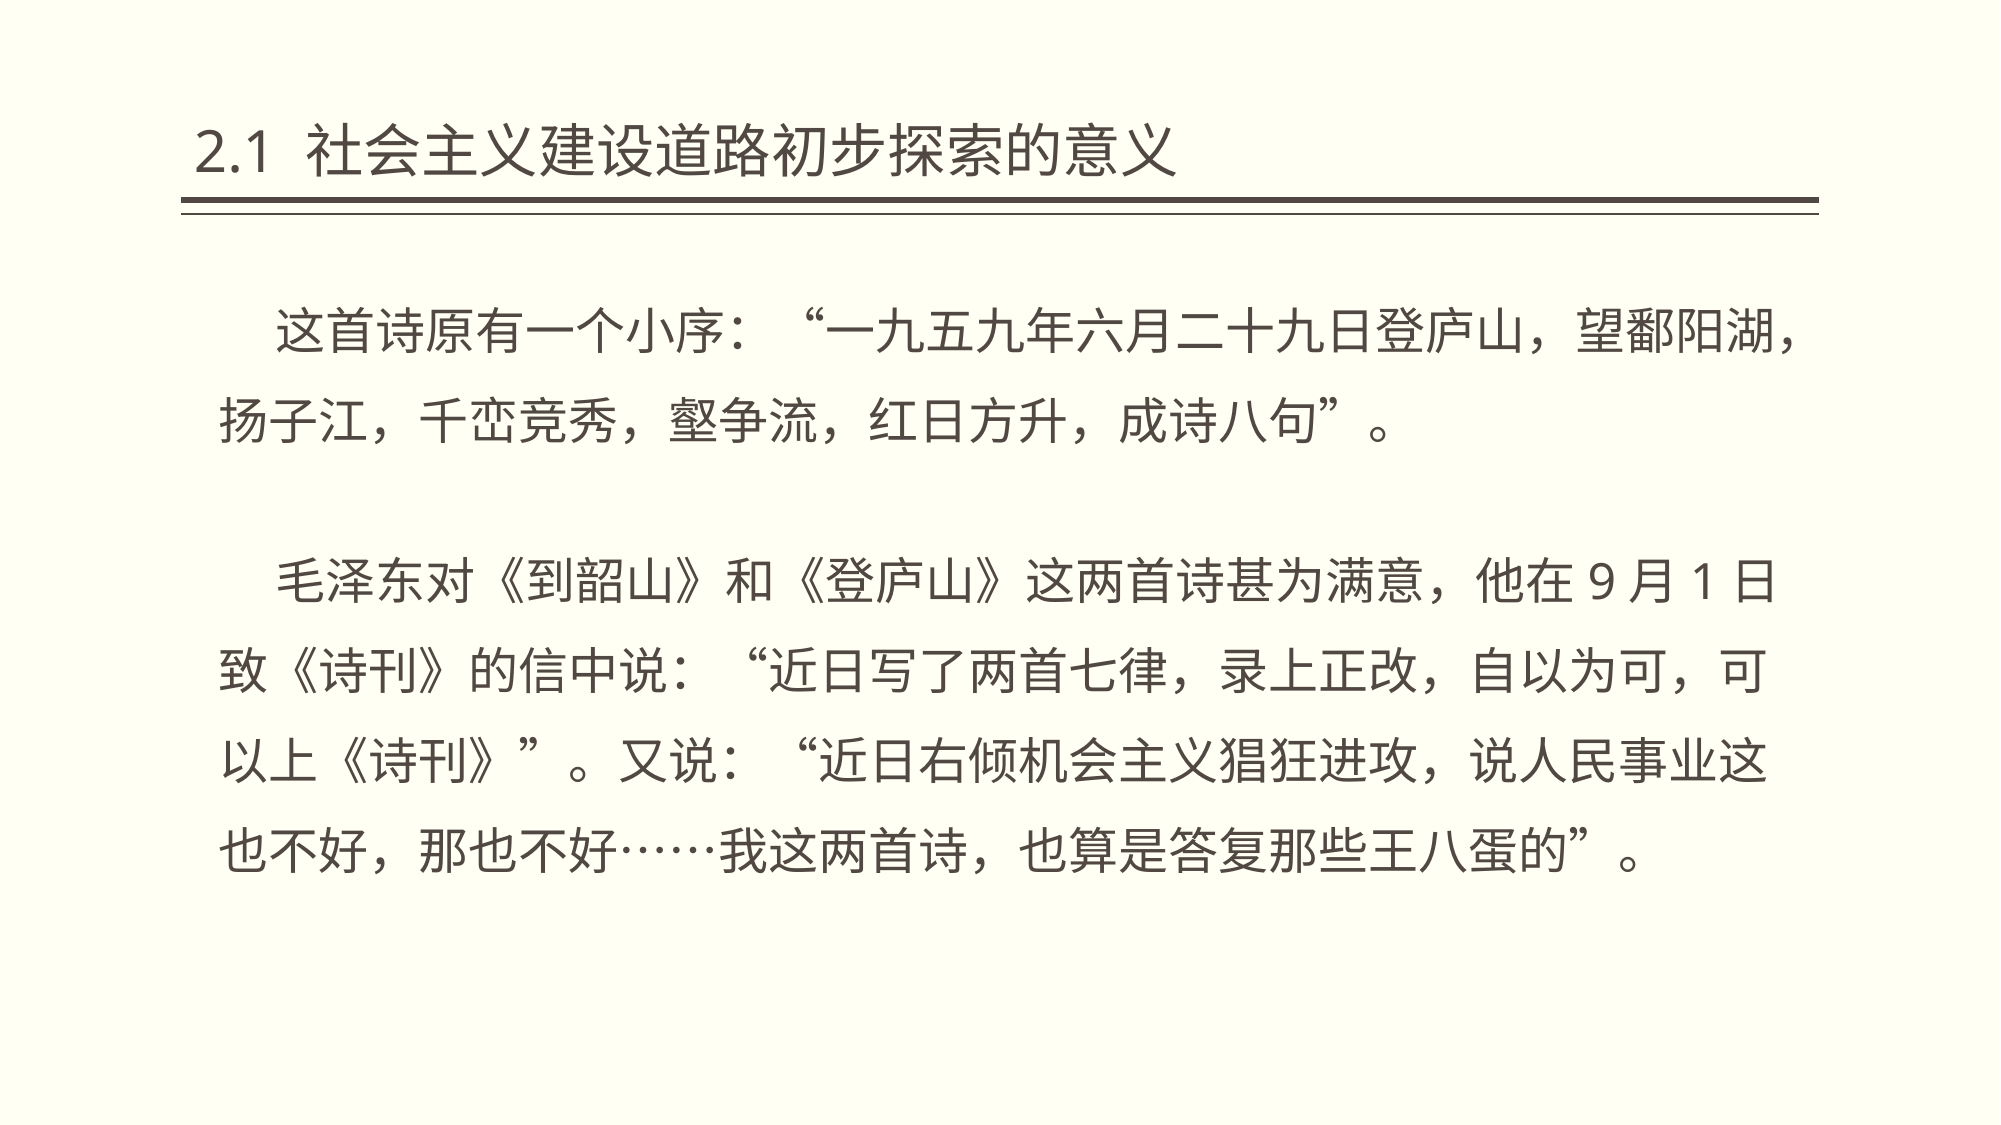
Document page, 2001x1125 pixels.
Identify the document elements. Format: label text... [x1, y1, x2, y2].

text_box 这首诗原有一个小序：“一九五九年六月二十九日登庐山，望鄱阳湖，扬子江，千峦竞秀，壑争流，红日方升，成诗八句”。 [203, 261, 1816, 457]
text_box 毛泽东对《到韶山》和《登庐山》这两首诗甚为满意，他在9月1日致《诗刊》的信中说：“近日写了两首七律，录上正改，自以为可，可以上《诗刊》”。又说：“近日右倾机会主义猖狂进攻，说人民事业这也不好，那也不好……我这两首诗，也算是答复那些王八蛋的”。 [203, 511, 1816, 887]
title 2.1 社会主义建设道路初步探索的意义 [178, 12, 1816, 193]
